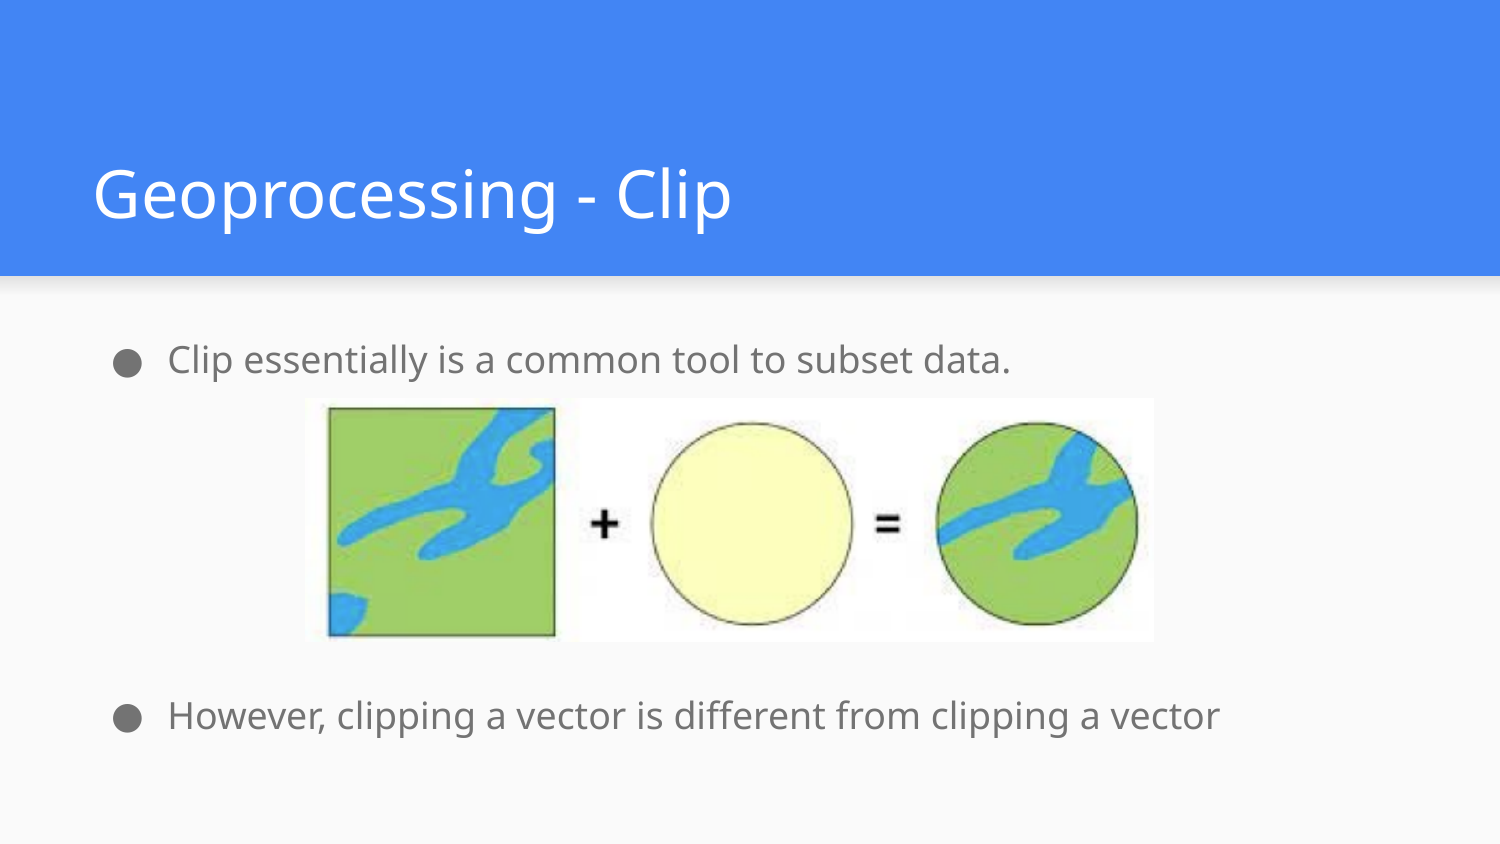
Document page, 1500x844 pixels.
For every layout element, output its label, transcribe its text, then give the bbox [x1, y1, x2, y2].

title Geoprocessing - Clip [77, 121, 1427, 248]
list Clip essentially is a common tool to subset data. However, clipping a vector is different from clipping a vector [77, 314, 1427, 816]
picture [305, 398, 1155, 642]
